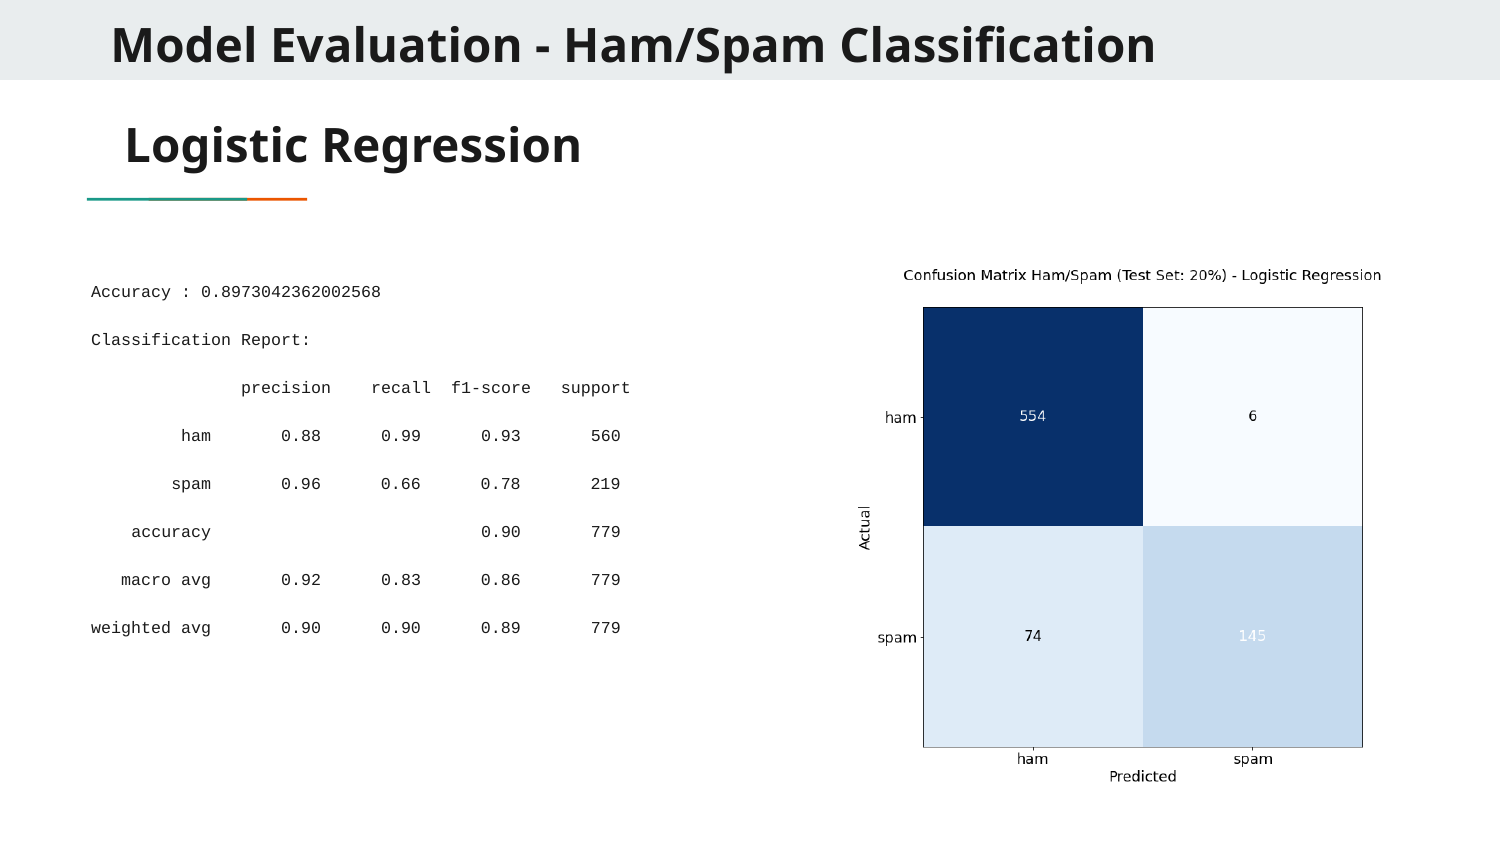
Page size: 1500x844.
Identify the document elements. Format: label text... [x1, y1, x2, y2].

picture [852, 263, 1387, 790]
list Accuracy : 0.8973042362002568 Classification Report: precision recall f1-score support ham 0.88 0.99 0.93 560 spam 0.96 0.66 0.78 219 accuracy 0.90 779 macro avg 0.92 0.83 0.86 779 weighted avg 0.90 0.90 0.89 779 [76, 263, 850, 752]
title Model Evaluation - Ham/Spam Classification [95, 0, 1357, 88]
title Logistic Regression [109, 99, 1371, 188]
